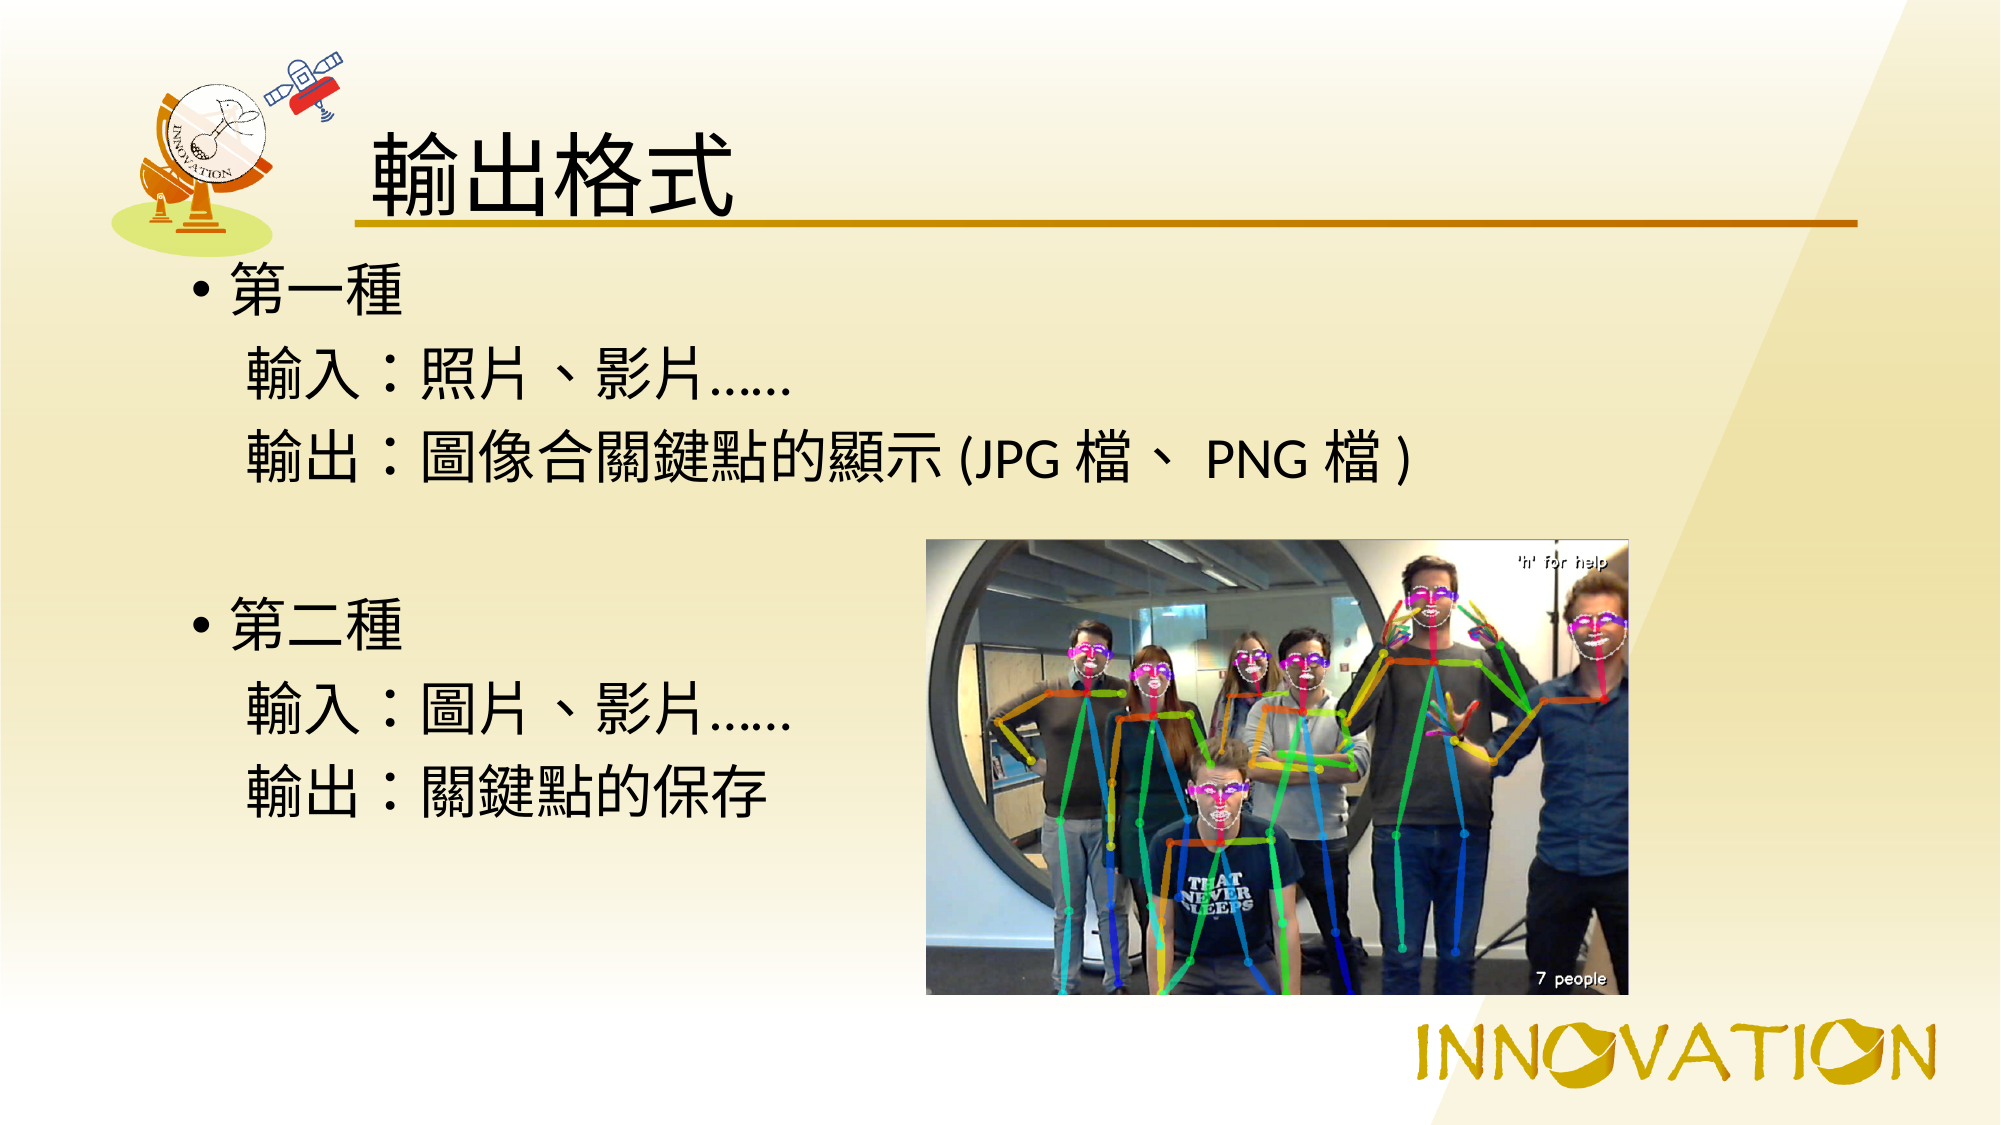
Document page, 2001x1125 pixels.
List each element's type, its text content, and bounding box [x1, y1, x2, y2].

picture [0, 0, 2001, 1125]
title 輸出格式 [187, 92, 1813, 267]
list 第一種 輸入：照片、影片…… 輸出：圖像合關鍵點的顯示(JPG檔、PNG檔) 第二種 輸入：圖片、影片…… 輸出：關鍵點的保存 [176, 253, 1802, 1111]
